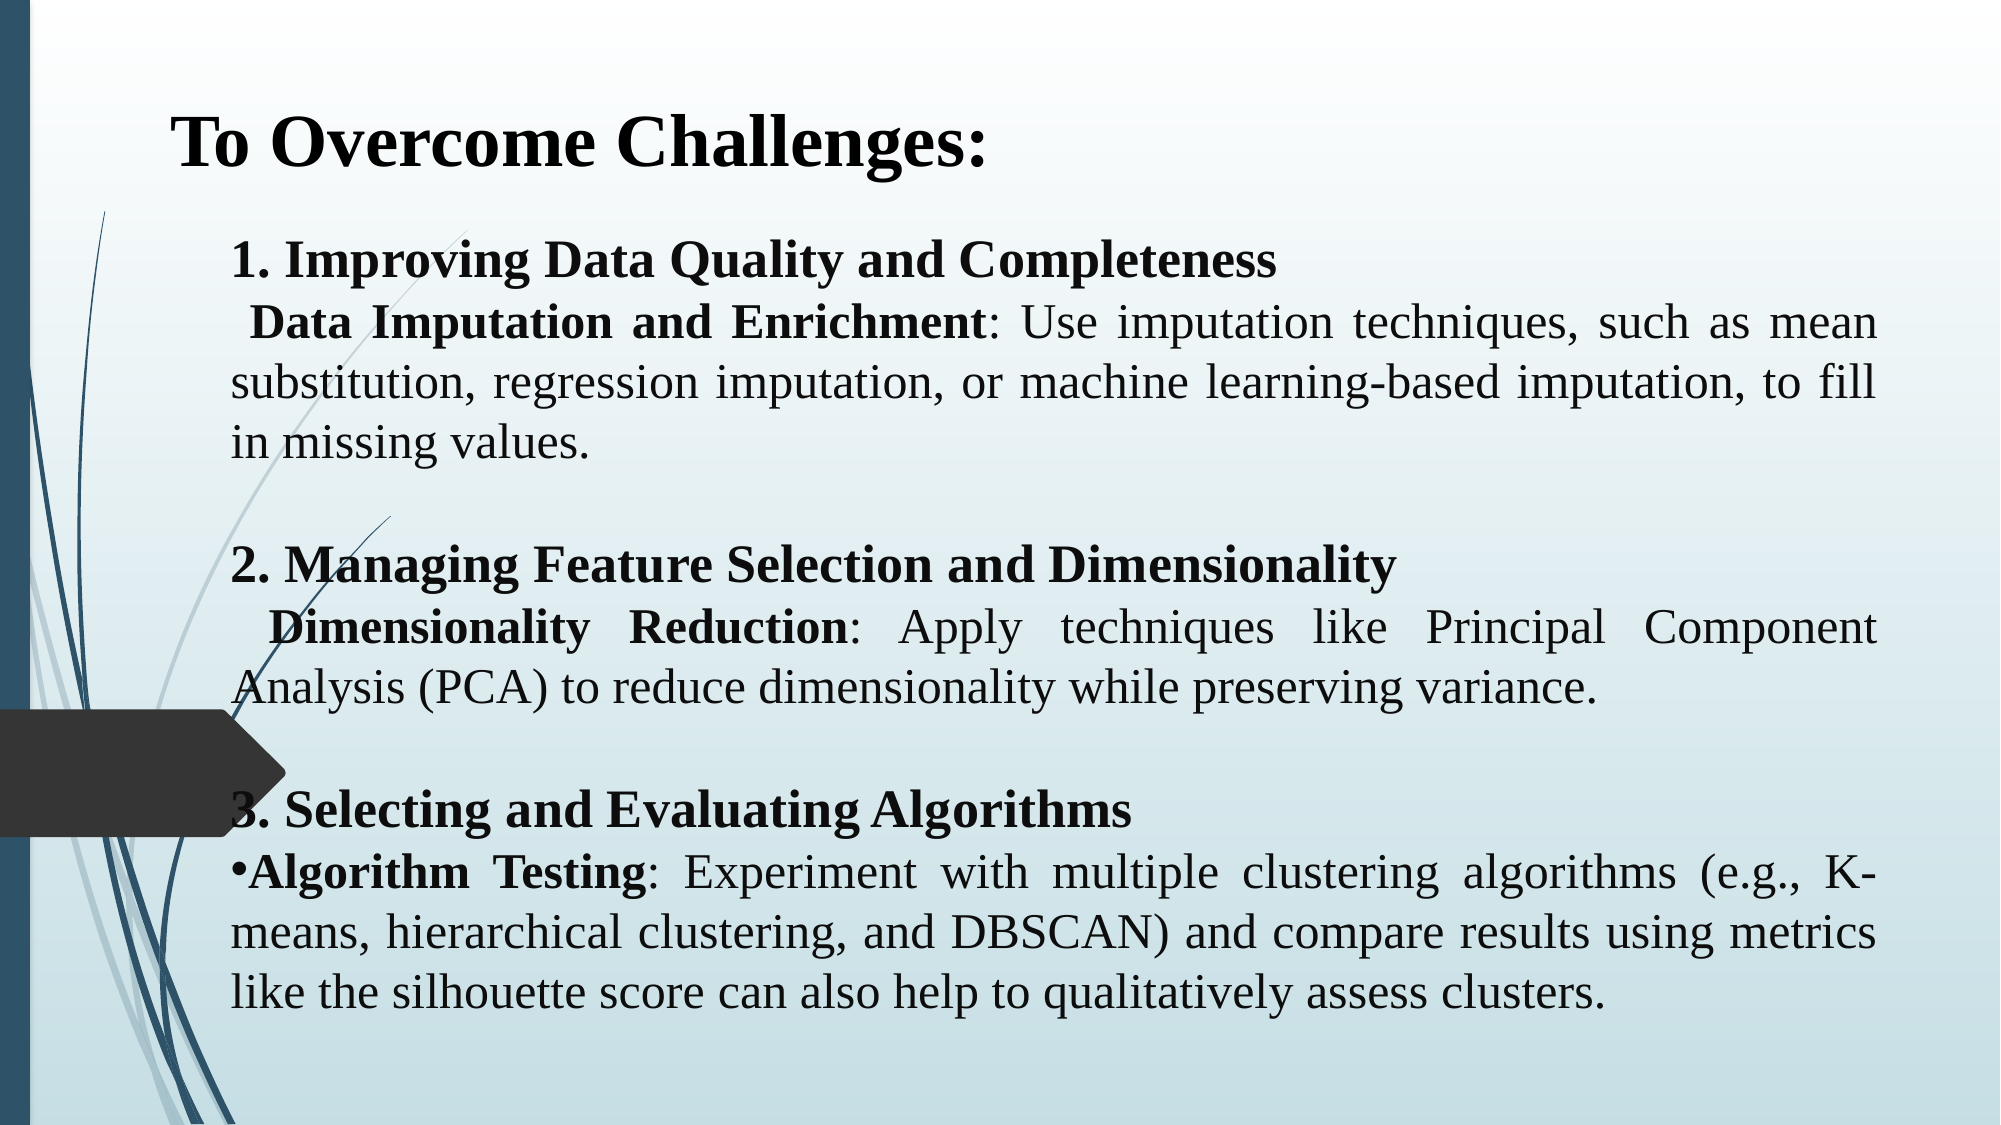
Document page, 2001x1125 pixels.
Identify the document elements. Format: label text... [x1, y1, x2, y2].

text_box 1. Improving Data Quality and Completeness Data Imputation and Enrichment: Use imputation techniques, such as mean substitution, regression imputation, or machine learning-based imputation, to fill in missing values. 2. Managing Feature Selection and Dimensionality Dimensionality Reduction: Apply techniques like Principal Component Analysis (PCA) to reduce dimensionality while preserving variance. 3. Selecting and Evaluating Algorithms Algorithm Testing: Experiment with multiple clustering algorithms (e.g., K-means, hierarchical clustering, and DBSCAN) and compare results using metrics like the silhouette score can also help to qualitatively assess clusters. [215, 216, 1894, 1116]
text_box To Overcome Challenges: [155, 84, 1006, 189]
